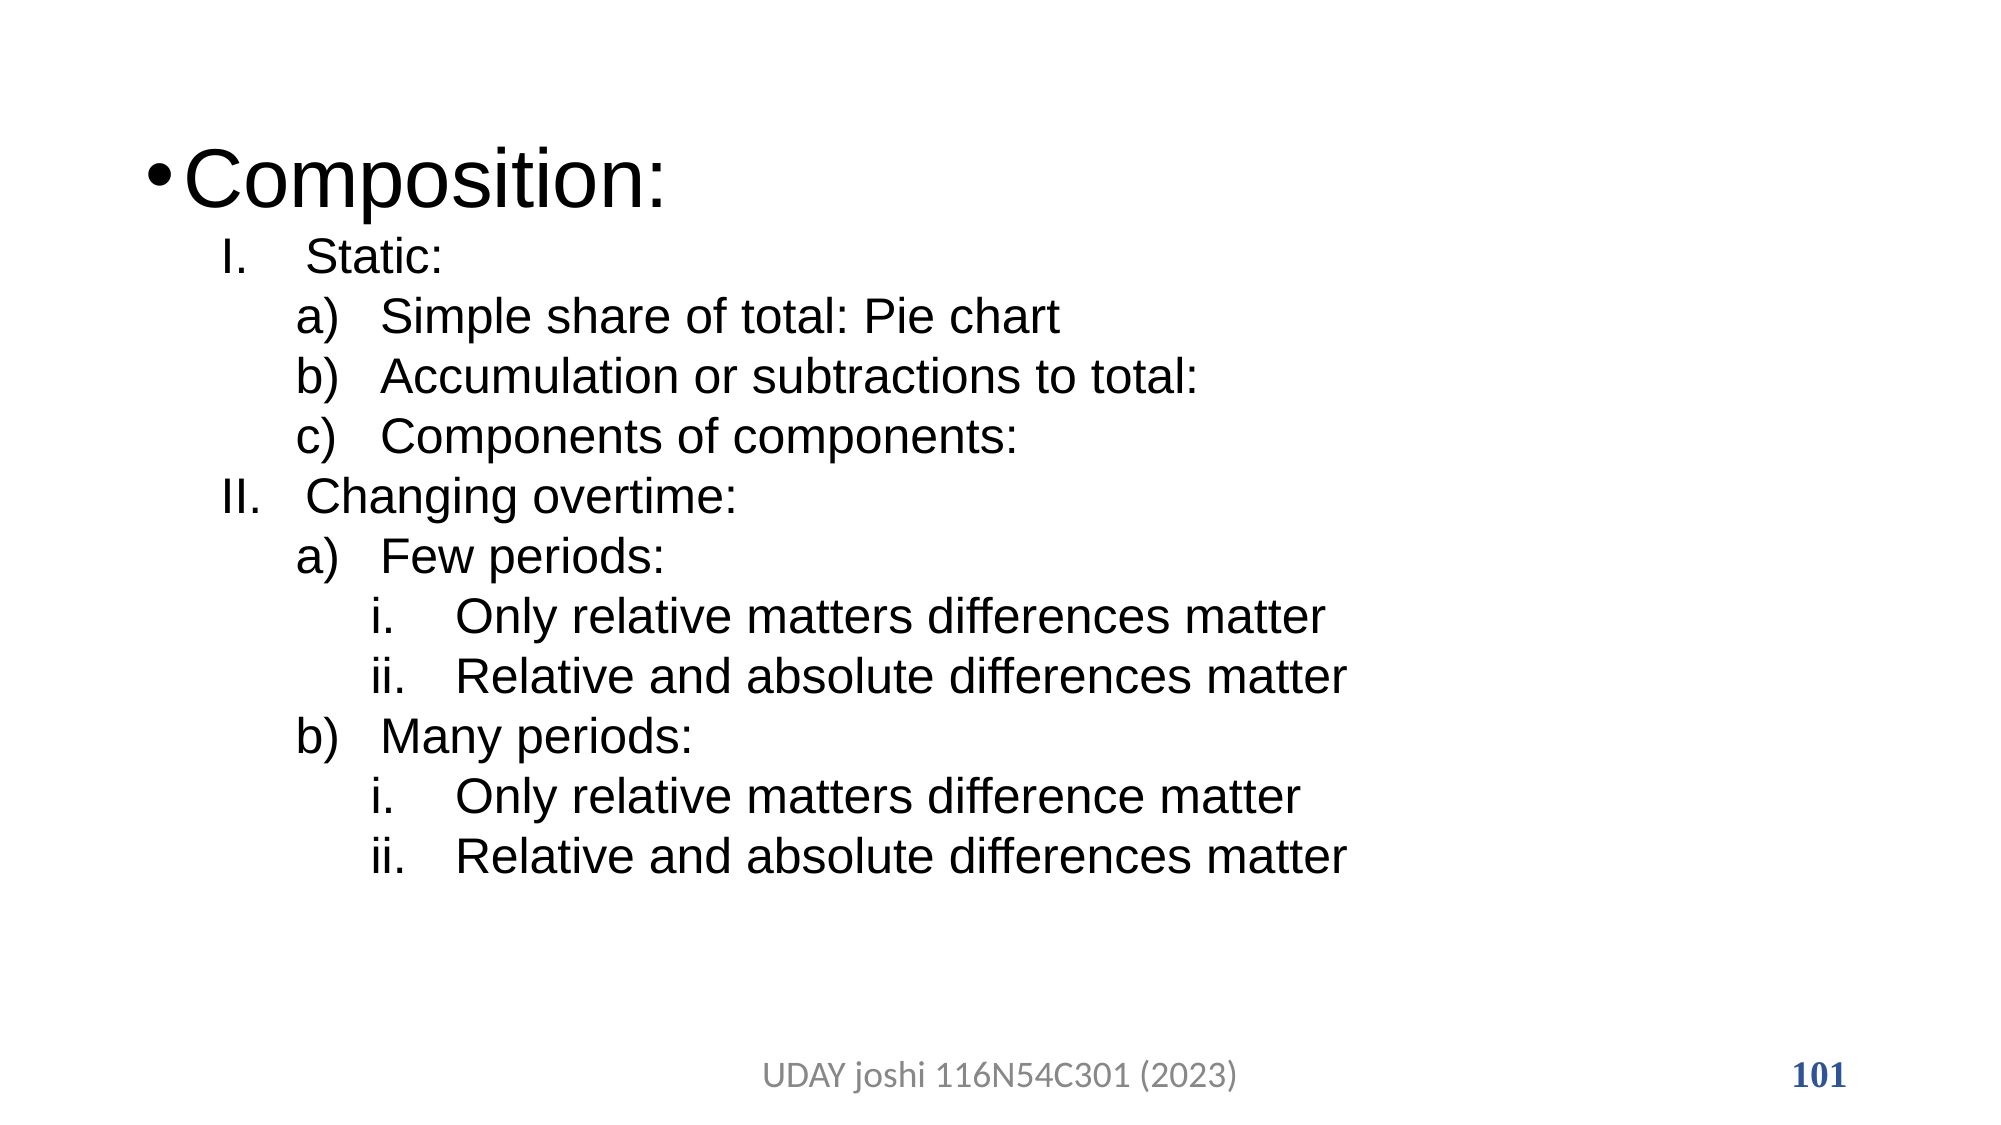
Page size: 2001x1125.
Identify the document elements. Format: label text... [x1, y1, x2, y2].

slide_number 101 [1412, 1042, 1863, 1103]
footer UDAY joshi 116N54C301 (2023) [662, 1042, 1338, 1103]
text_box Composition: Static: Simple share of total: Pie chart Accumulation or subtractions to total: Components of components: Changing overtime: Few periods: Only relative matters differences matter Relative and absolute differences matter Many periods: Only relative matters difference matter Relative and absolute differences matter [130, 135, 1682, 1011]
